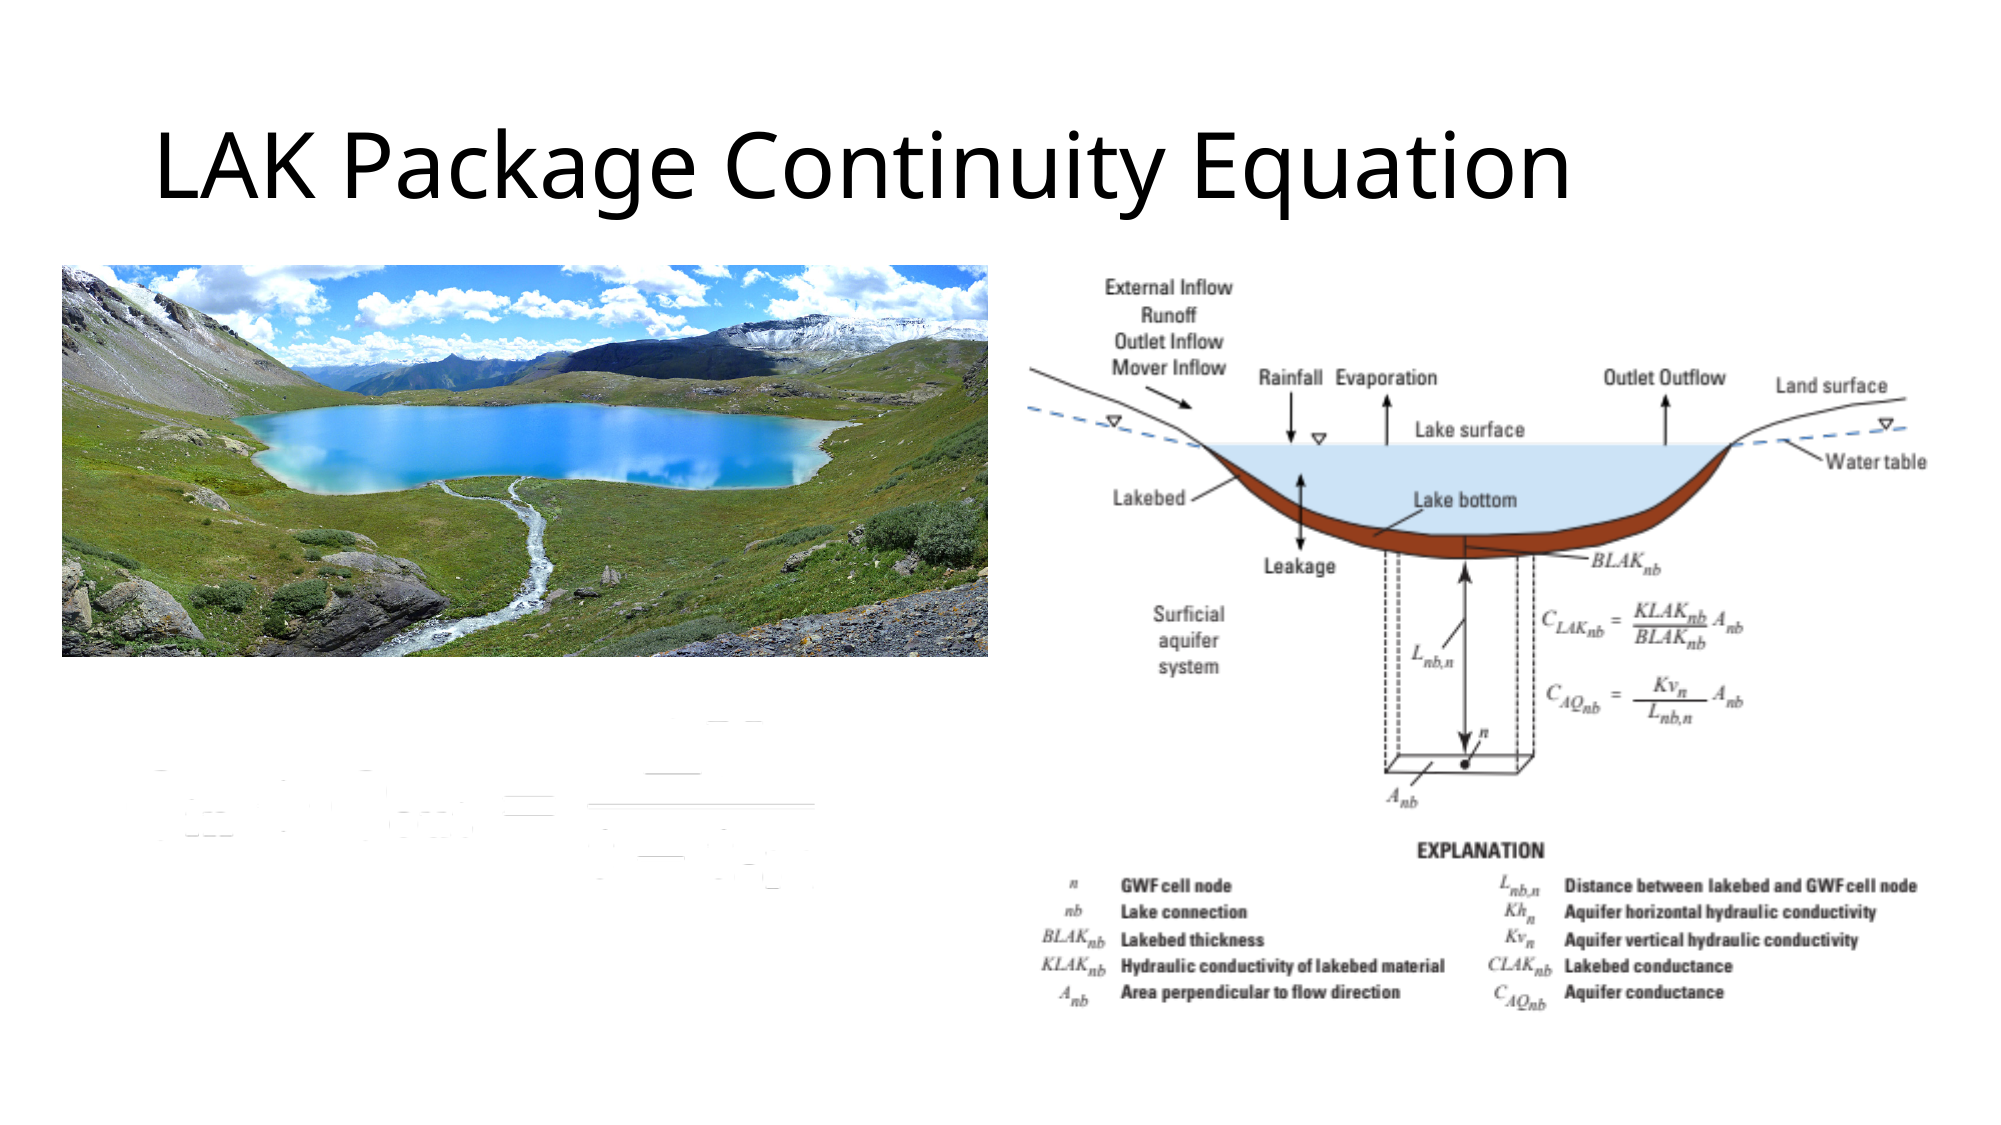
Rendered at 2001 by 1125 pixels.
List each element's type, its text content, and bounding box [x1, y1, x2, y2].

title LAK Package Continuity Equation [137, 59, 1863, 278]
picture [1012, 265, 1938, 1024]
picture [62, 265, 988, 657]
picture [124, 709, 815, 889]
